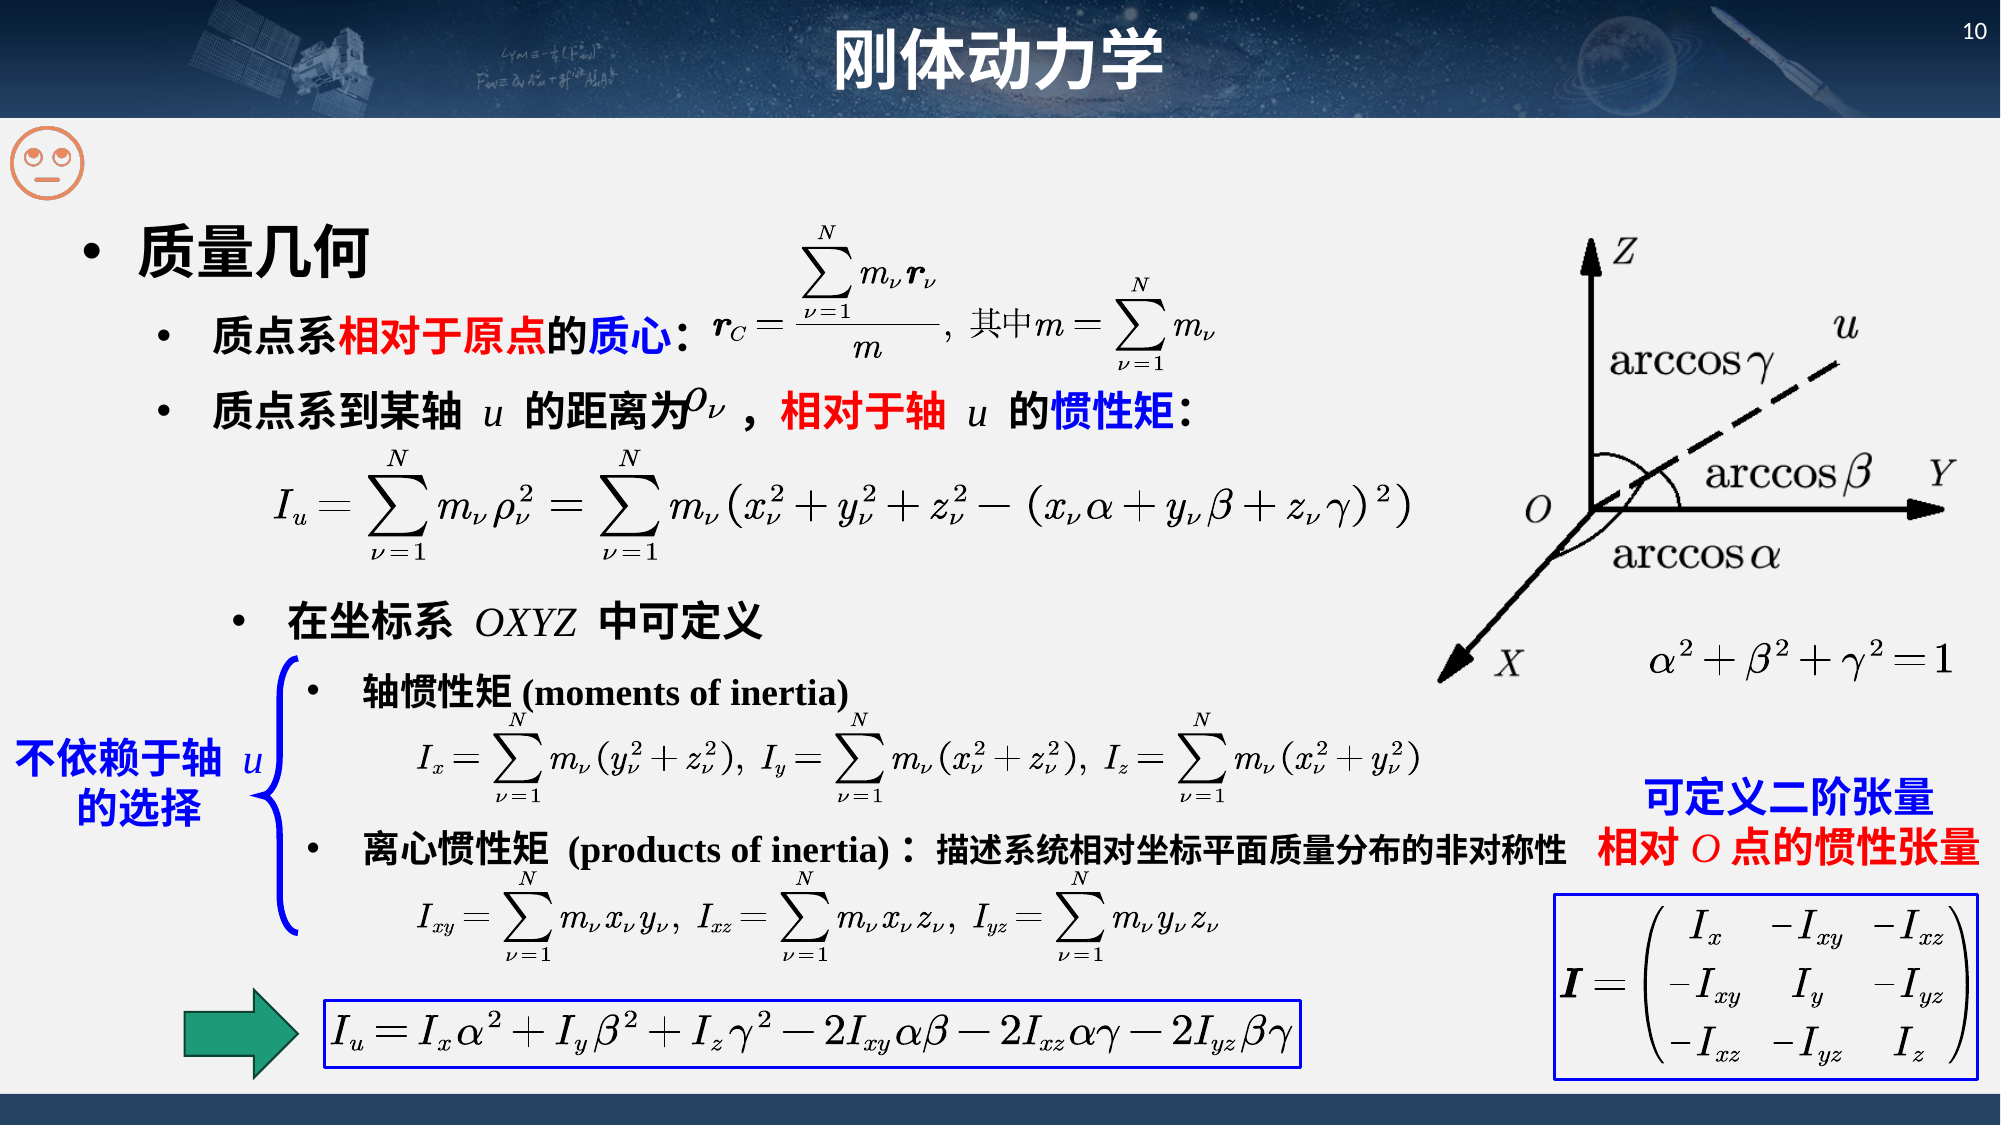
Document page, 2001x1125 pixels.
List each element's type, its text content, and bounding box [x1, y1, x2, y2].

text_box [413, 705, 1425, 815]
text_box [326, 1001, 1299, 1066]
text_box [259, 657, 299, 934]
text_box [183, 987, 300, 1081]
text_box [675, 359, 735, 438]
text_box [413, 864, 1225, 974]
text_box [709, 217, 1222, 384]
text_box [269, 440, 1418, 576]
text_box 可定义二阶张量 相对O点的惯性张量 [1579, 763, 2000, 879]
text_box 质量几何 质点系相对于原点的质心： 质点系到某轴 u 的距离为 ，相对于轴 u 的惯性矩： 在坐标系 OXYZ 中可定义 轴惯性矩(moments of inertia) 离心惯性矩 (products of inertia)：描述系统相对坐标平面质量分布的非对称性 [66, 172, 1933, 983]
picture [0, 0, 2001, 210]
picture [1433, 228, 1966, 689]
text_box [1645, 630, 1960, 694]
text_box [1555, 895, 1977, 1078]
text_box 刚体动力学 [0, 0, 2000, 117]
text_box 不依赖于轴 u 的选择 [0, 724, 279, 839]
